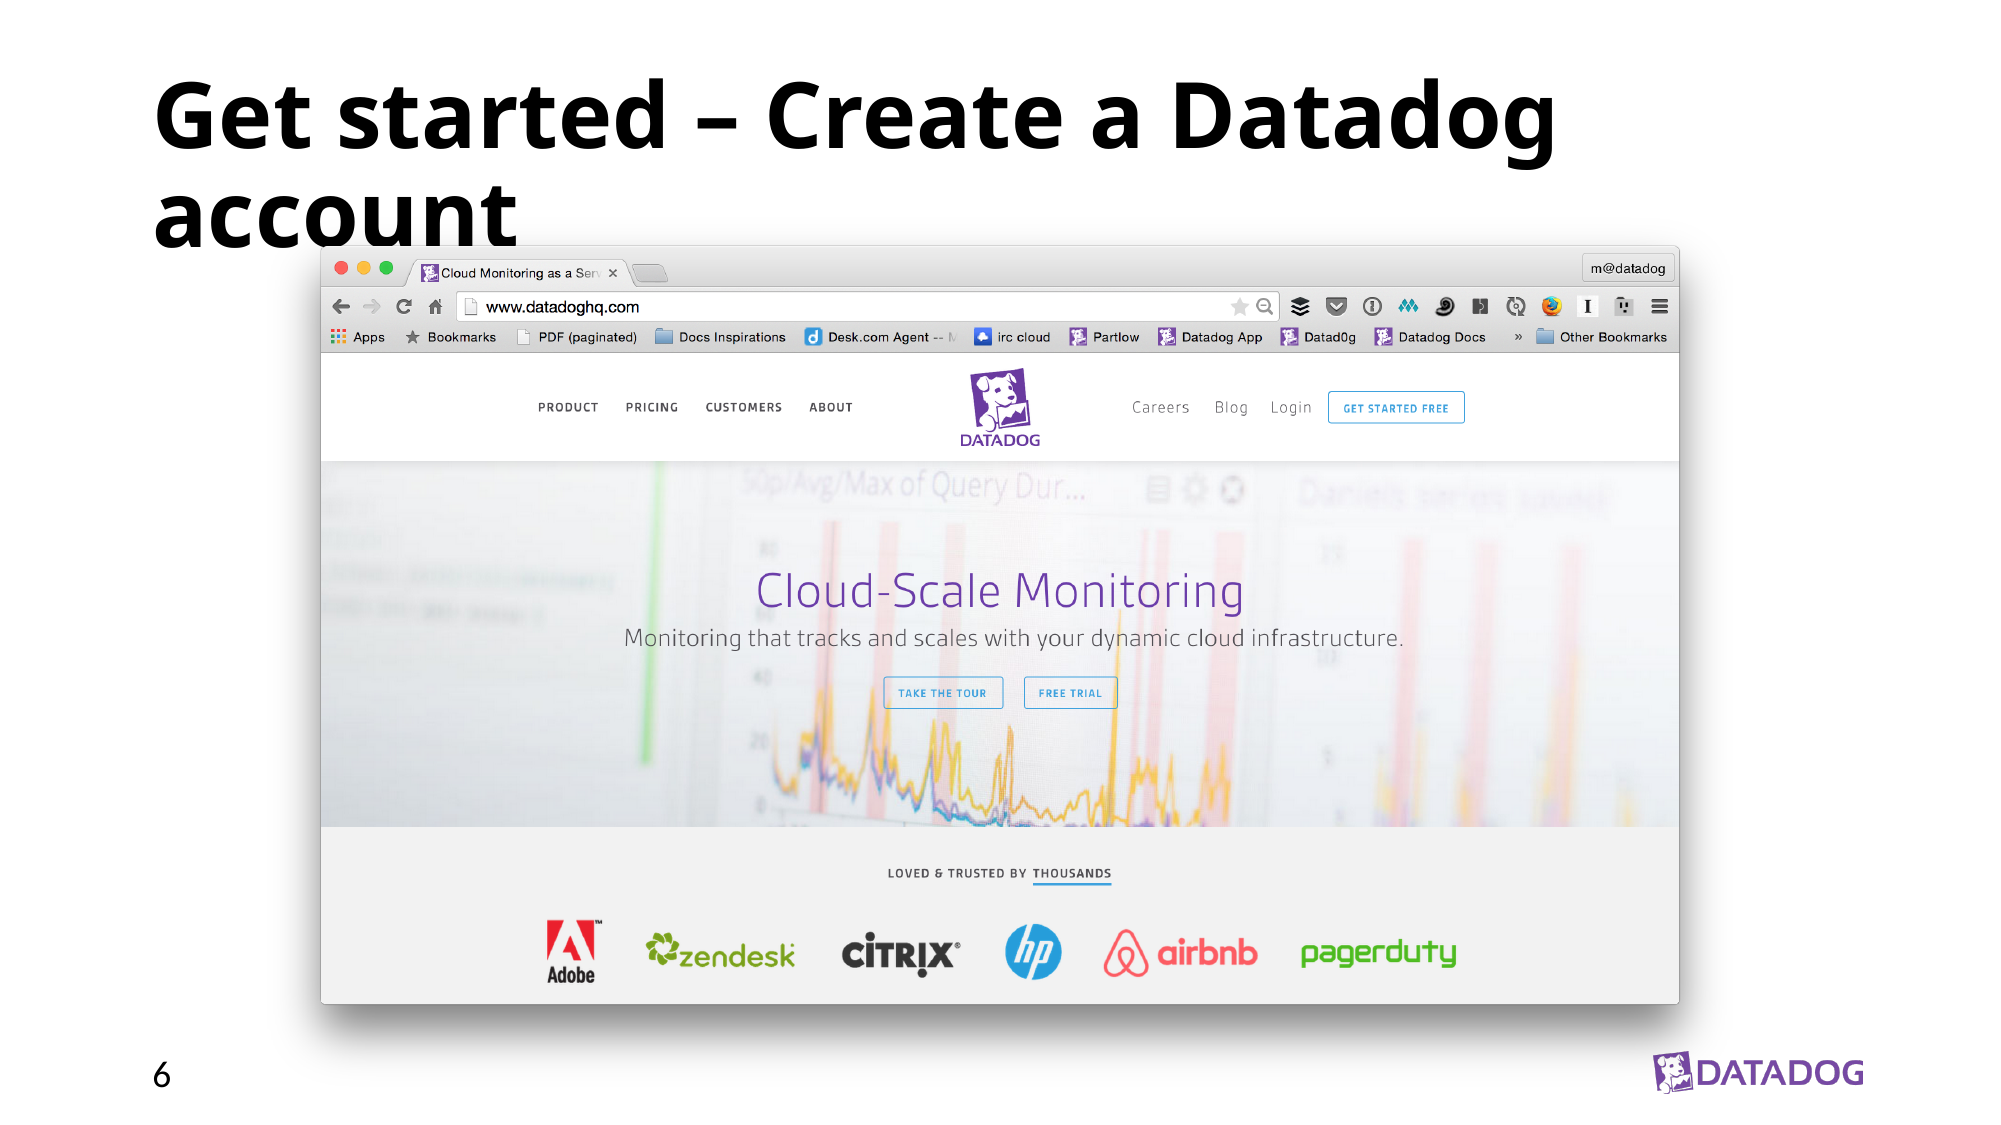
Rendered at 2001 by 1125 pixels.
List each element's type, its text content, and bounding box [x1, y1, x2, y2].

title Get started – Create a Datadog account [137, 59, 1863, 278]
slide_number 6 [137, 1042, 588, 1103]
picture [258, 210, 1863, 1094]
